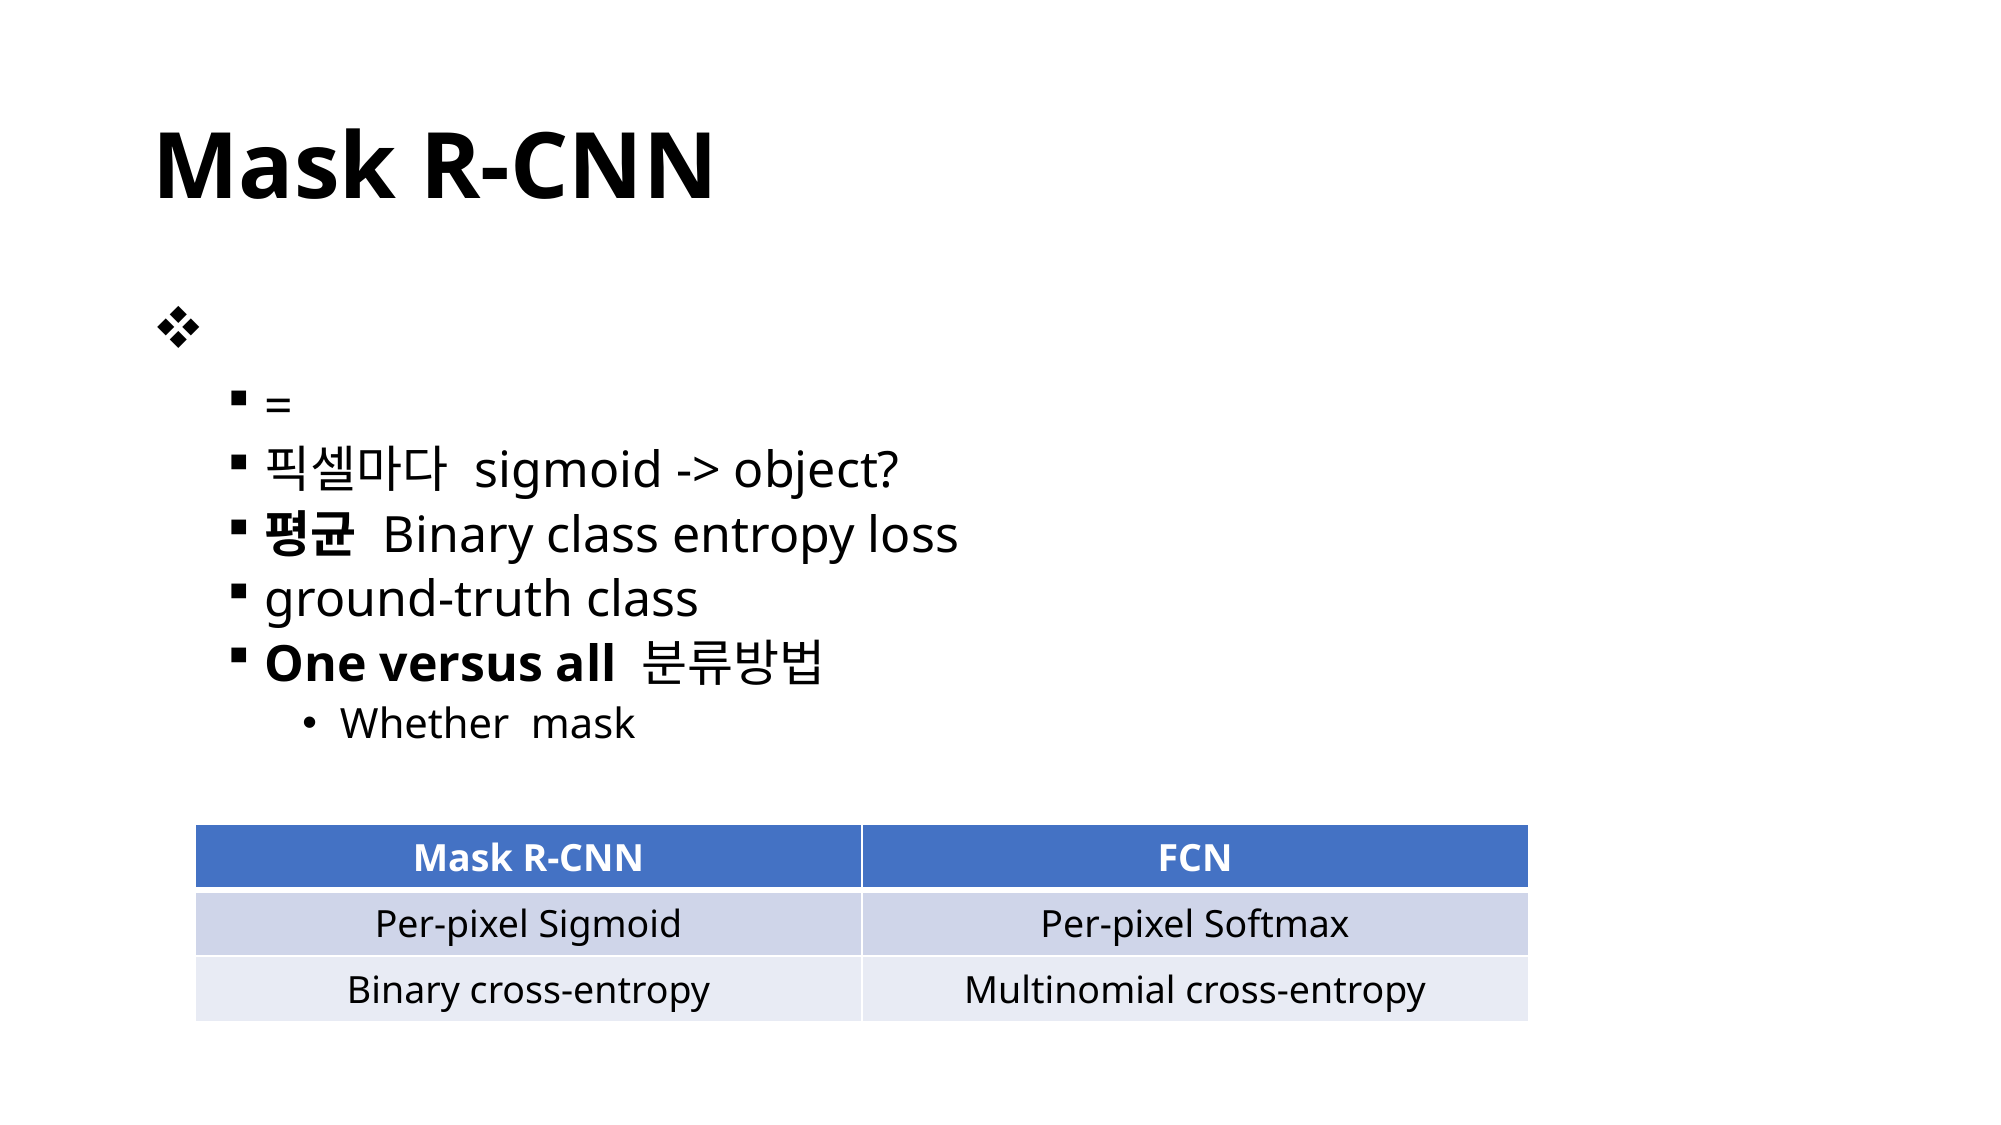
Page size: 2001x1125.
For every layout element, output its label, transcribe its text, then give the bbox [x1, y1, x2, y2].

table_cell Per-pixel Softmax [863, 893, 1528, 955]
table_cell Binary cross-entropy [196, 957, 861, 1021]
table_header FCN [863, 825, 1528, 887]
table_cell Multinomial cross-entropy [863, 957, 1528, 1021]
title Mask R-CNN [137, 59, 1863, 278]
table_header Mask R-CNN [196, 825, 861, 887]
table_cell Per-pixel Sigmoid [196, 893, 861, 955]
